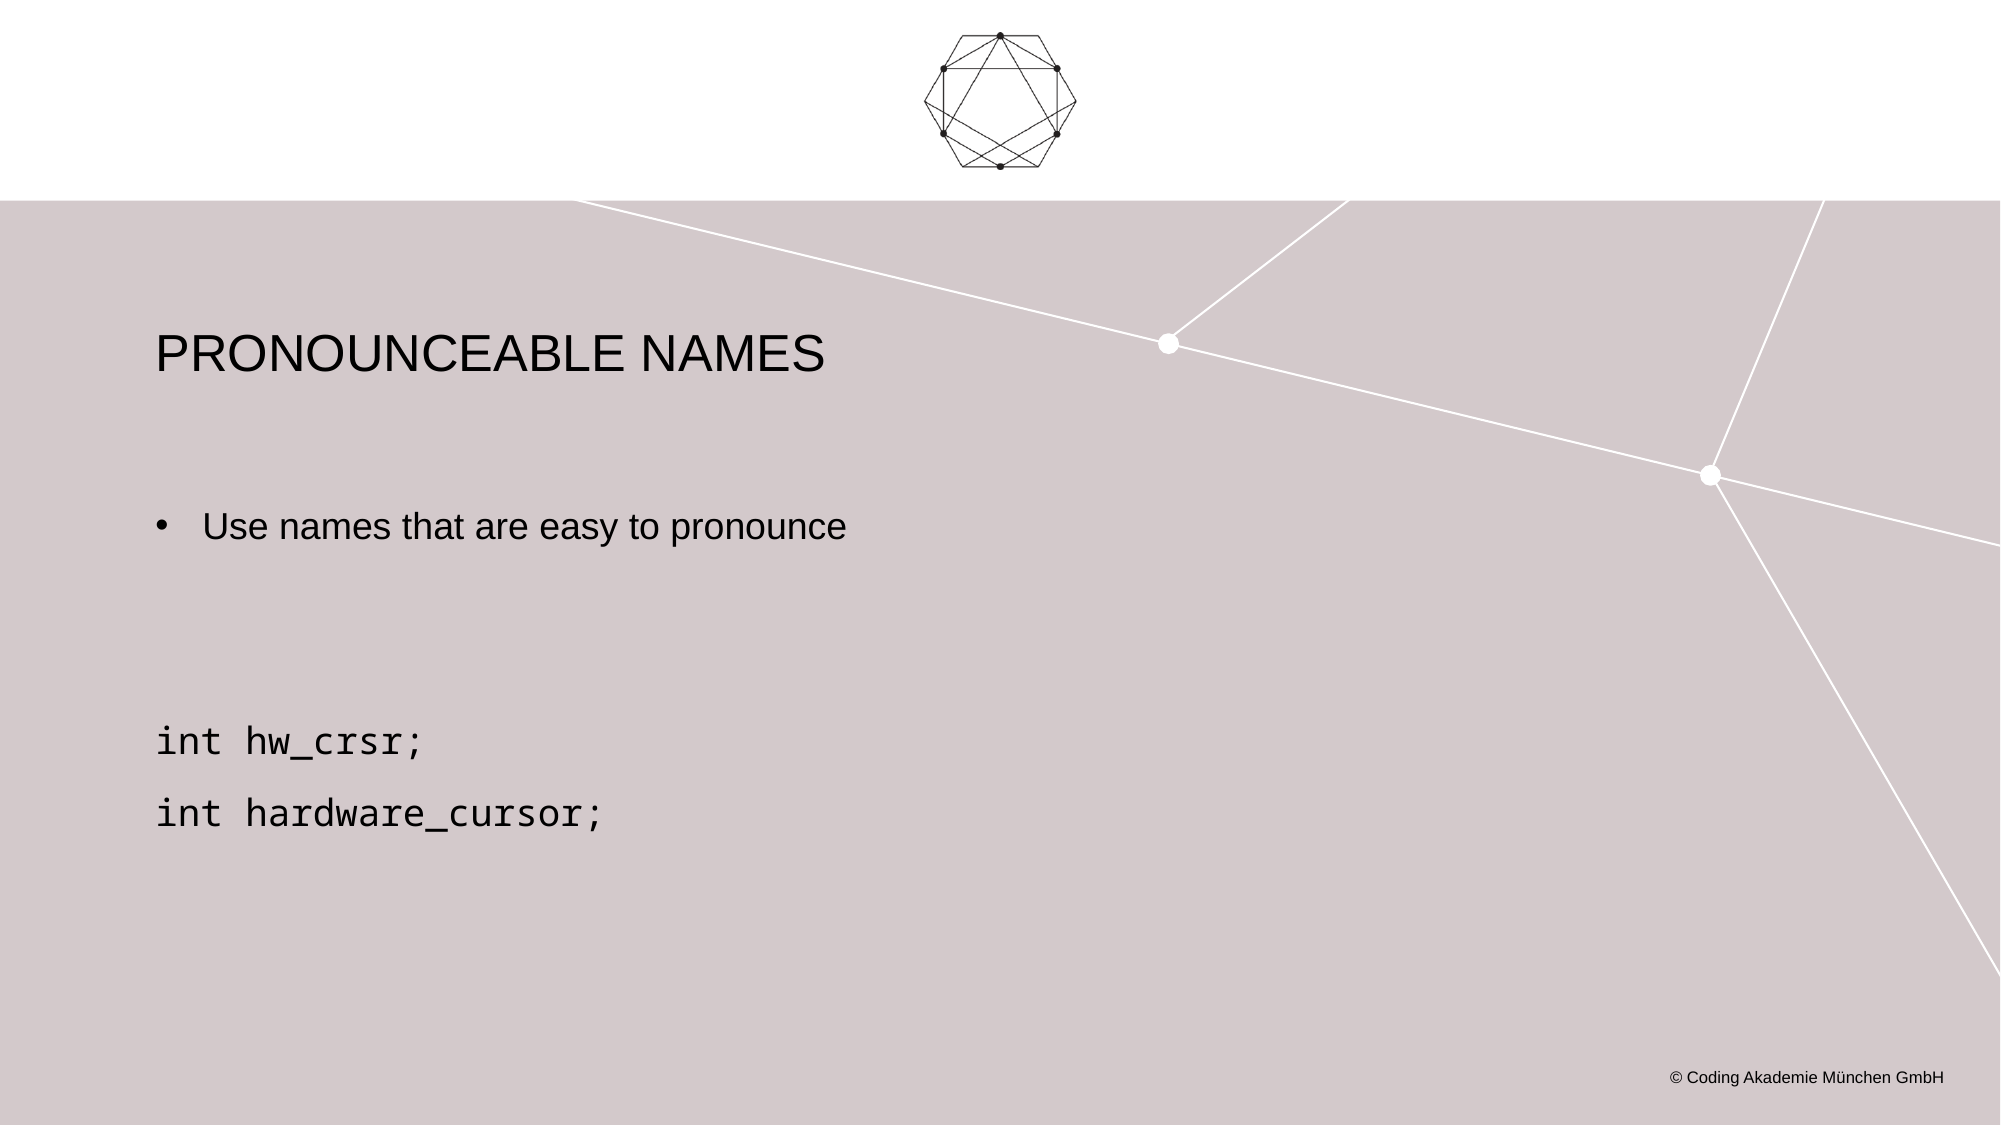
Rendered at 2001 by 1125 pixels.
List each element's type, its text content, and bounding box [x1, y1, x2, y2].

footer © Coding Akademie München GmbH [1354, 1069, 1945, 1088]
list Use names that are easy to pronounce int hw_crsr; int hardware_cursor; [155, 497, 1839, 1006]
picture [923, 32, 1077, 170]
title Pronounceable Names [155, 319, 1839, 383]
